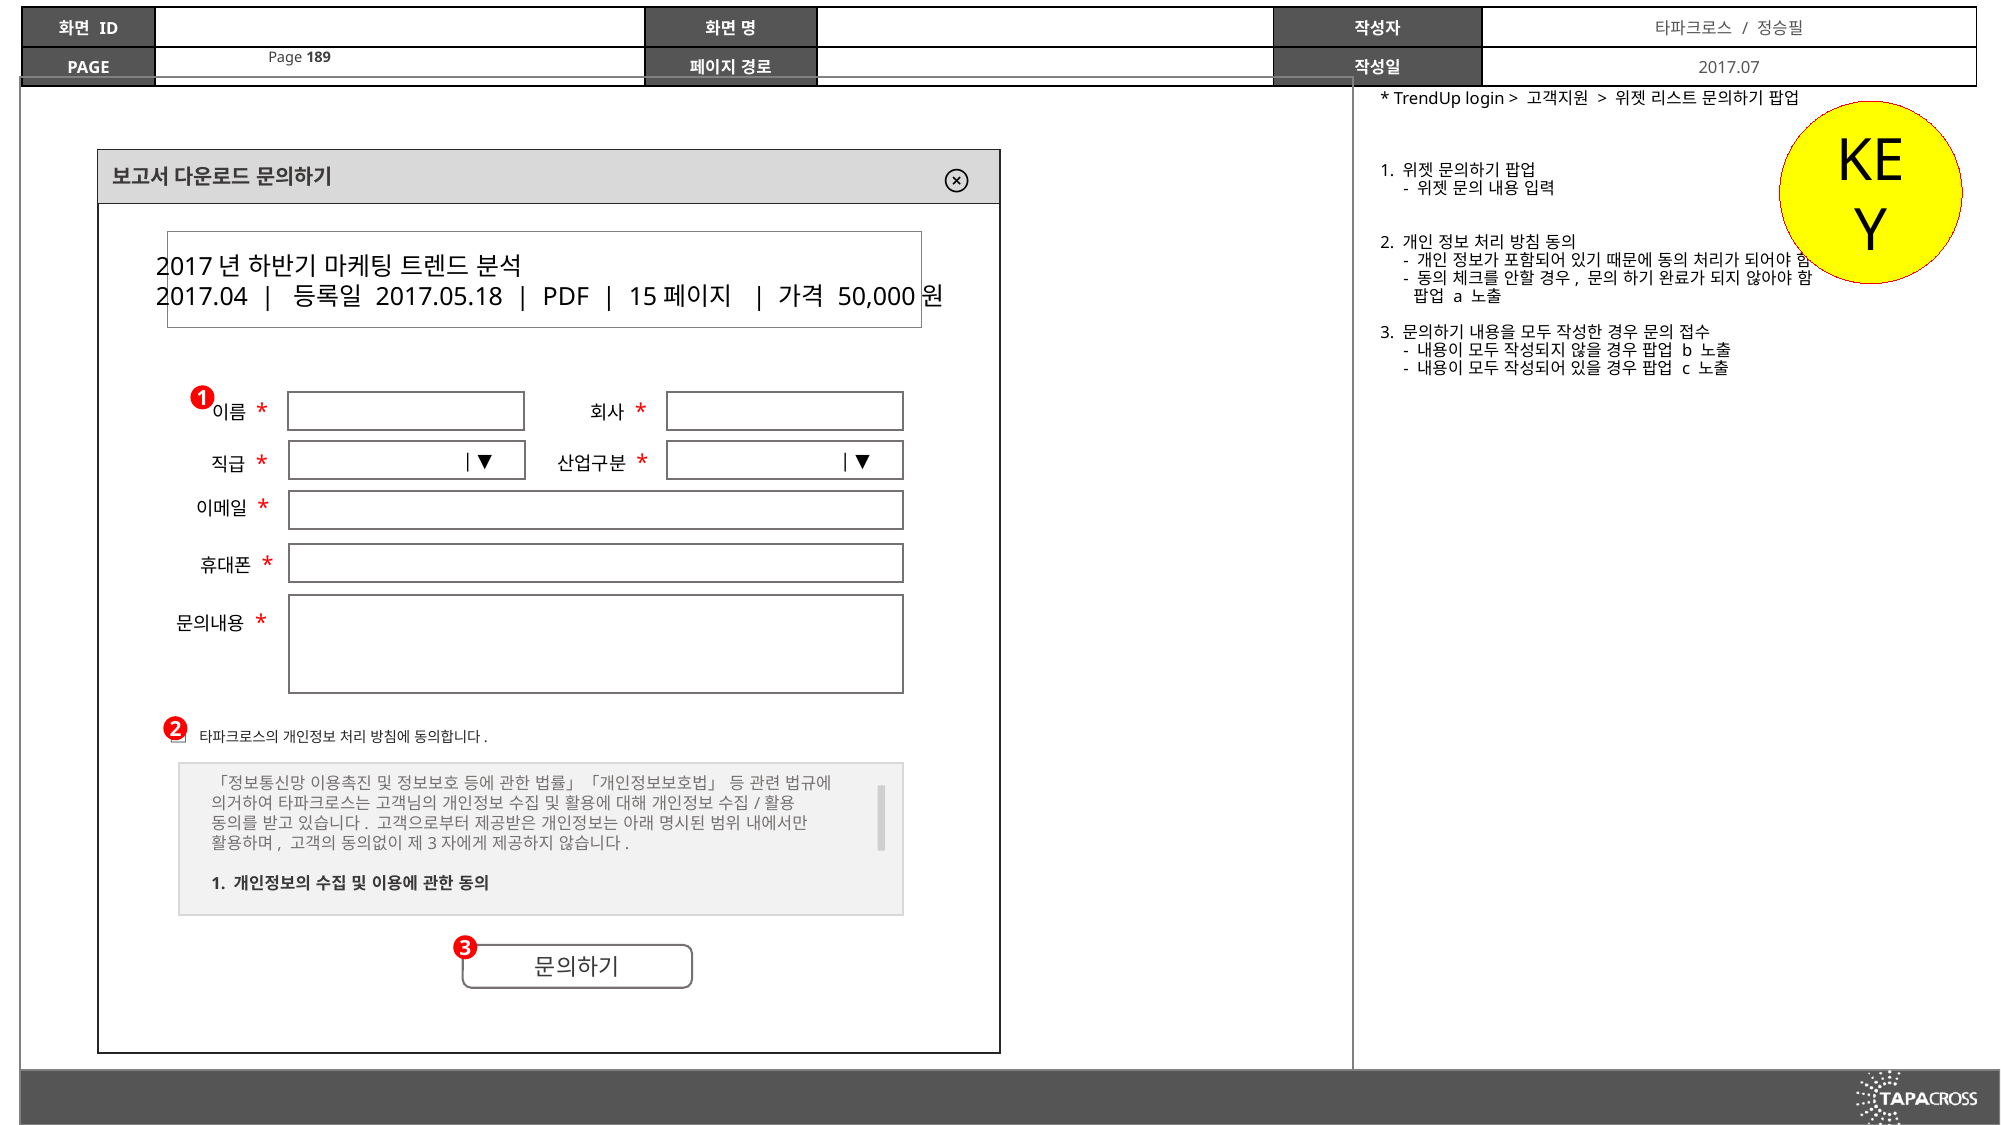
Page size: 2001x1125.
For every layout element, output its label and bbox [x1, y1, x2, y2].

picture [1855, 1064, 1977, 1125]
list [1365, 82, 1977, 1053]
text_box [1779, 101, 1963, 284]
text_box [97, 149, 1000, 1053]
